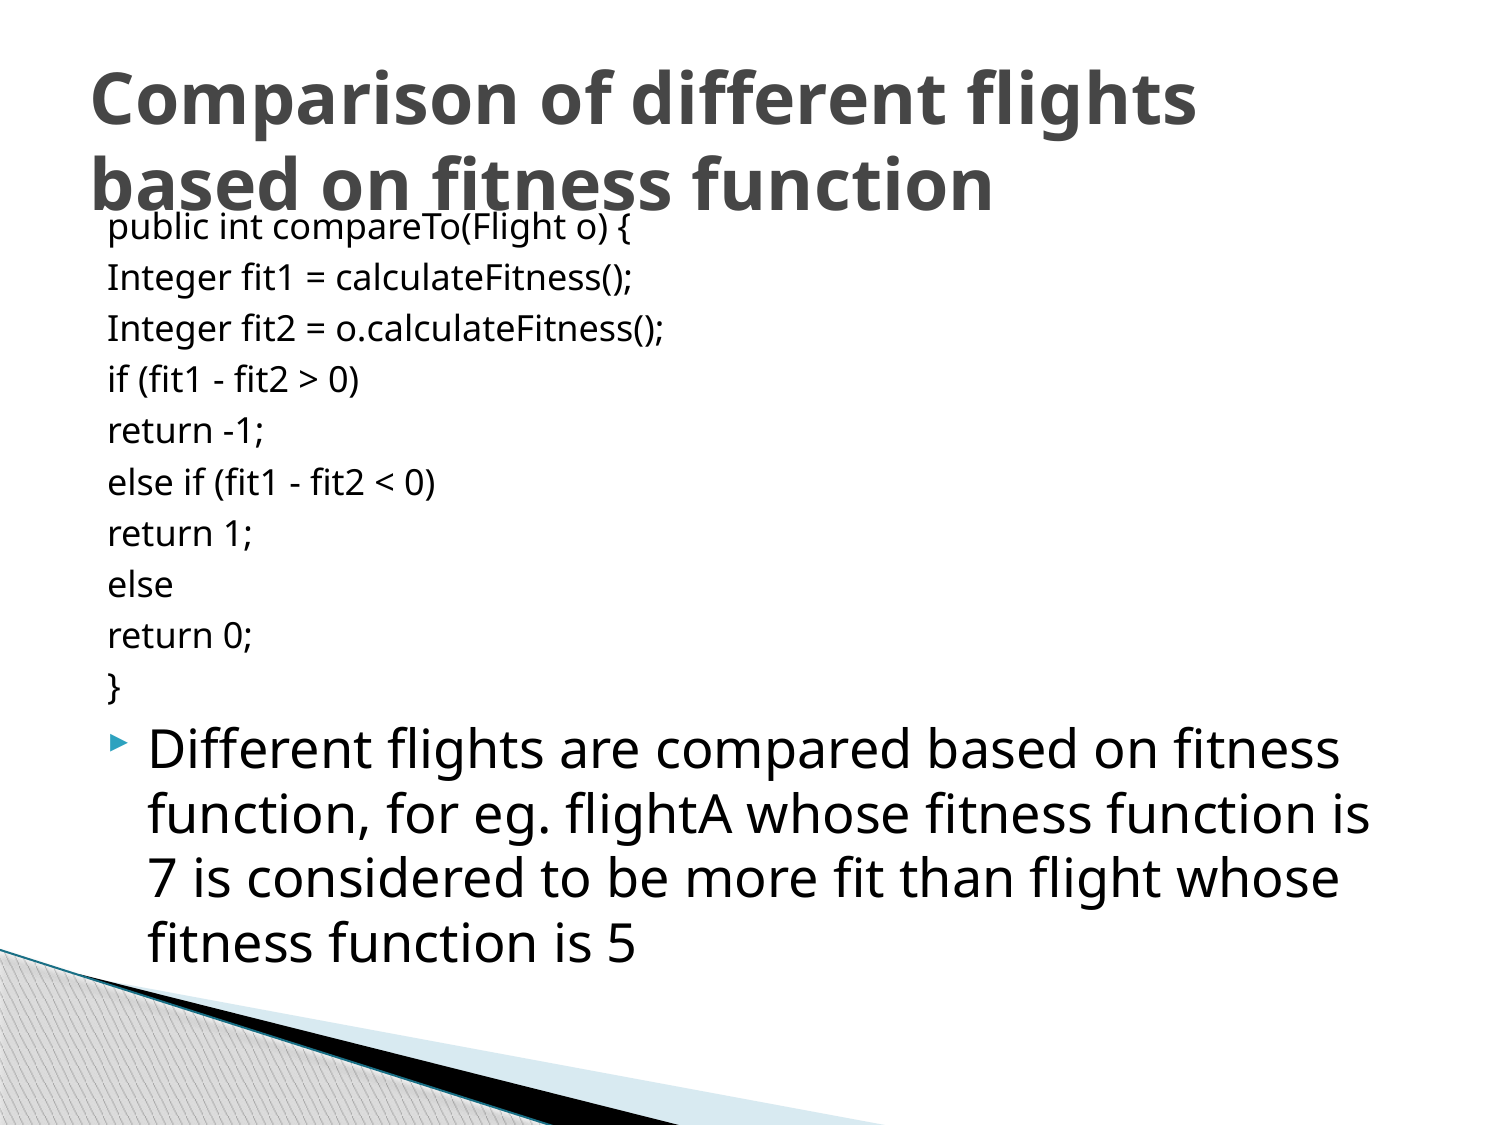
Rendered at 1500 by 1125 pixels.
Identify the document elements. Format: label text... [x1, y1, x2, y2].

list public int compareTo(Flight o) { Integer fit1 = calculateFitness(); Integer fit2 = o.calculateFitness(); if (fit1 - fit2 > 0) return -1; else if (fit1 - fit2 < 0) return 1; else return 0; } Different flights are compared based on fitness function, for eg. flightA whose fitness function is 7 is considered to be more fit than flight whose fitness function is 5 [75, 233, 1425, 986]
title Comparison of different flights based on fitness function [75, 45, 1425, 233]
